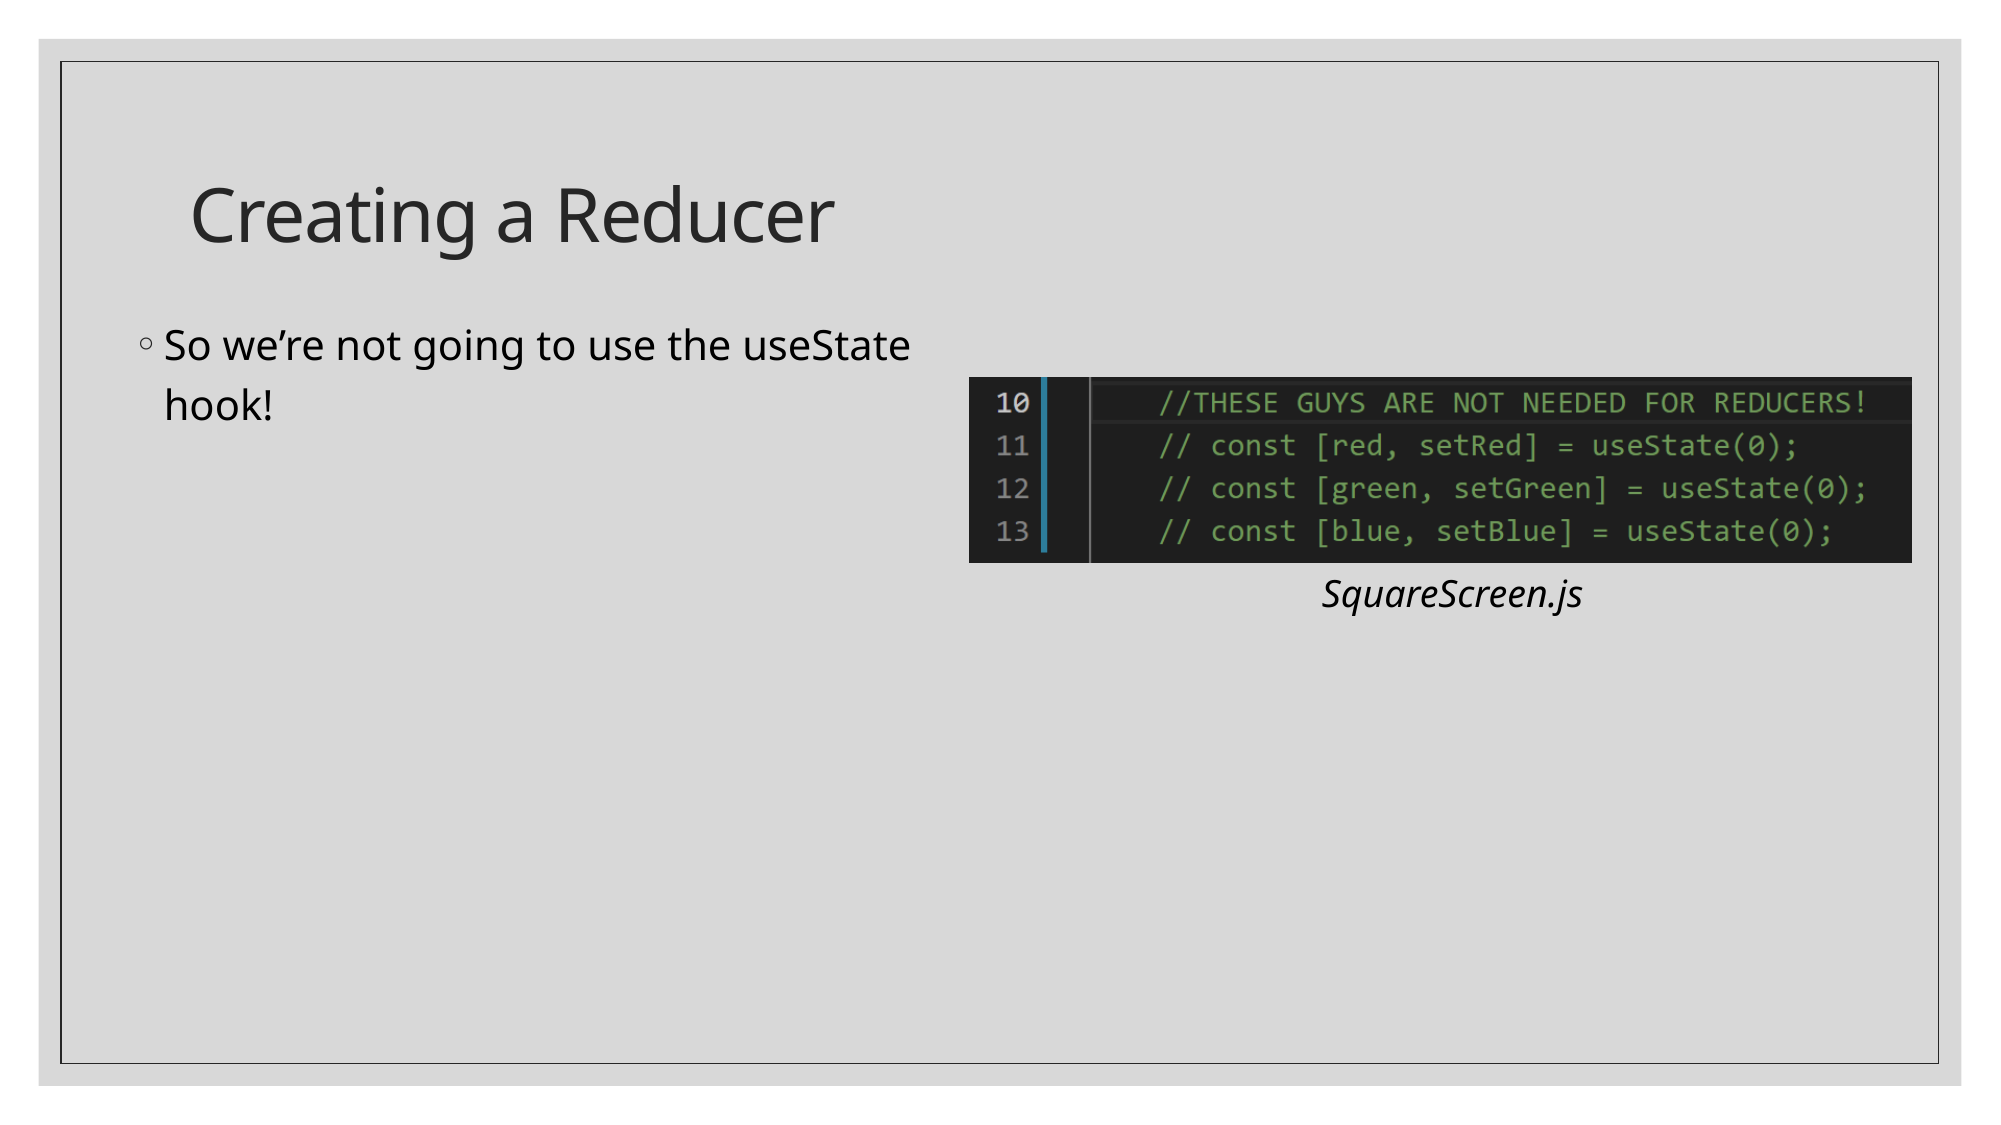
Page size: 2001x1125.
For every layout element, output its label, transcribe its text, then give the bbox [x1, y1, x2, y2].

text_box SquareScreen.js [1307, 569, 1599, 623]
picture [969, 376, 1912, 563]
list So we’re not going to use the useState hook! [118, 301, 941, 1050]
title Creating a Reducer [174, 105, 1825, 331]
